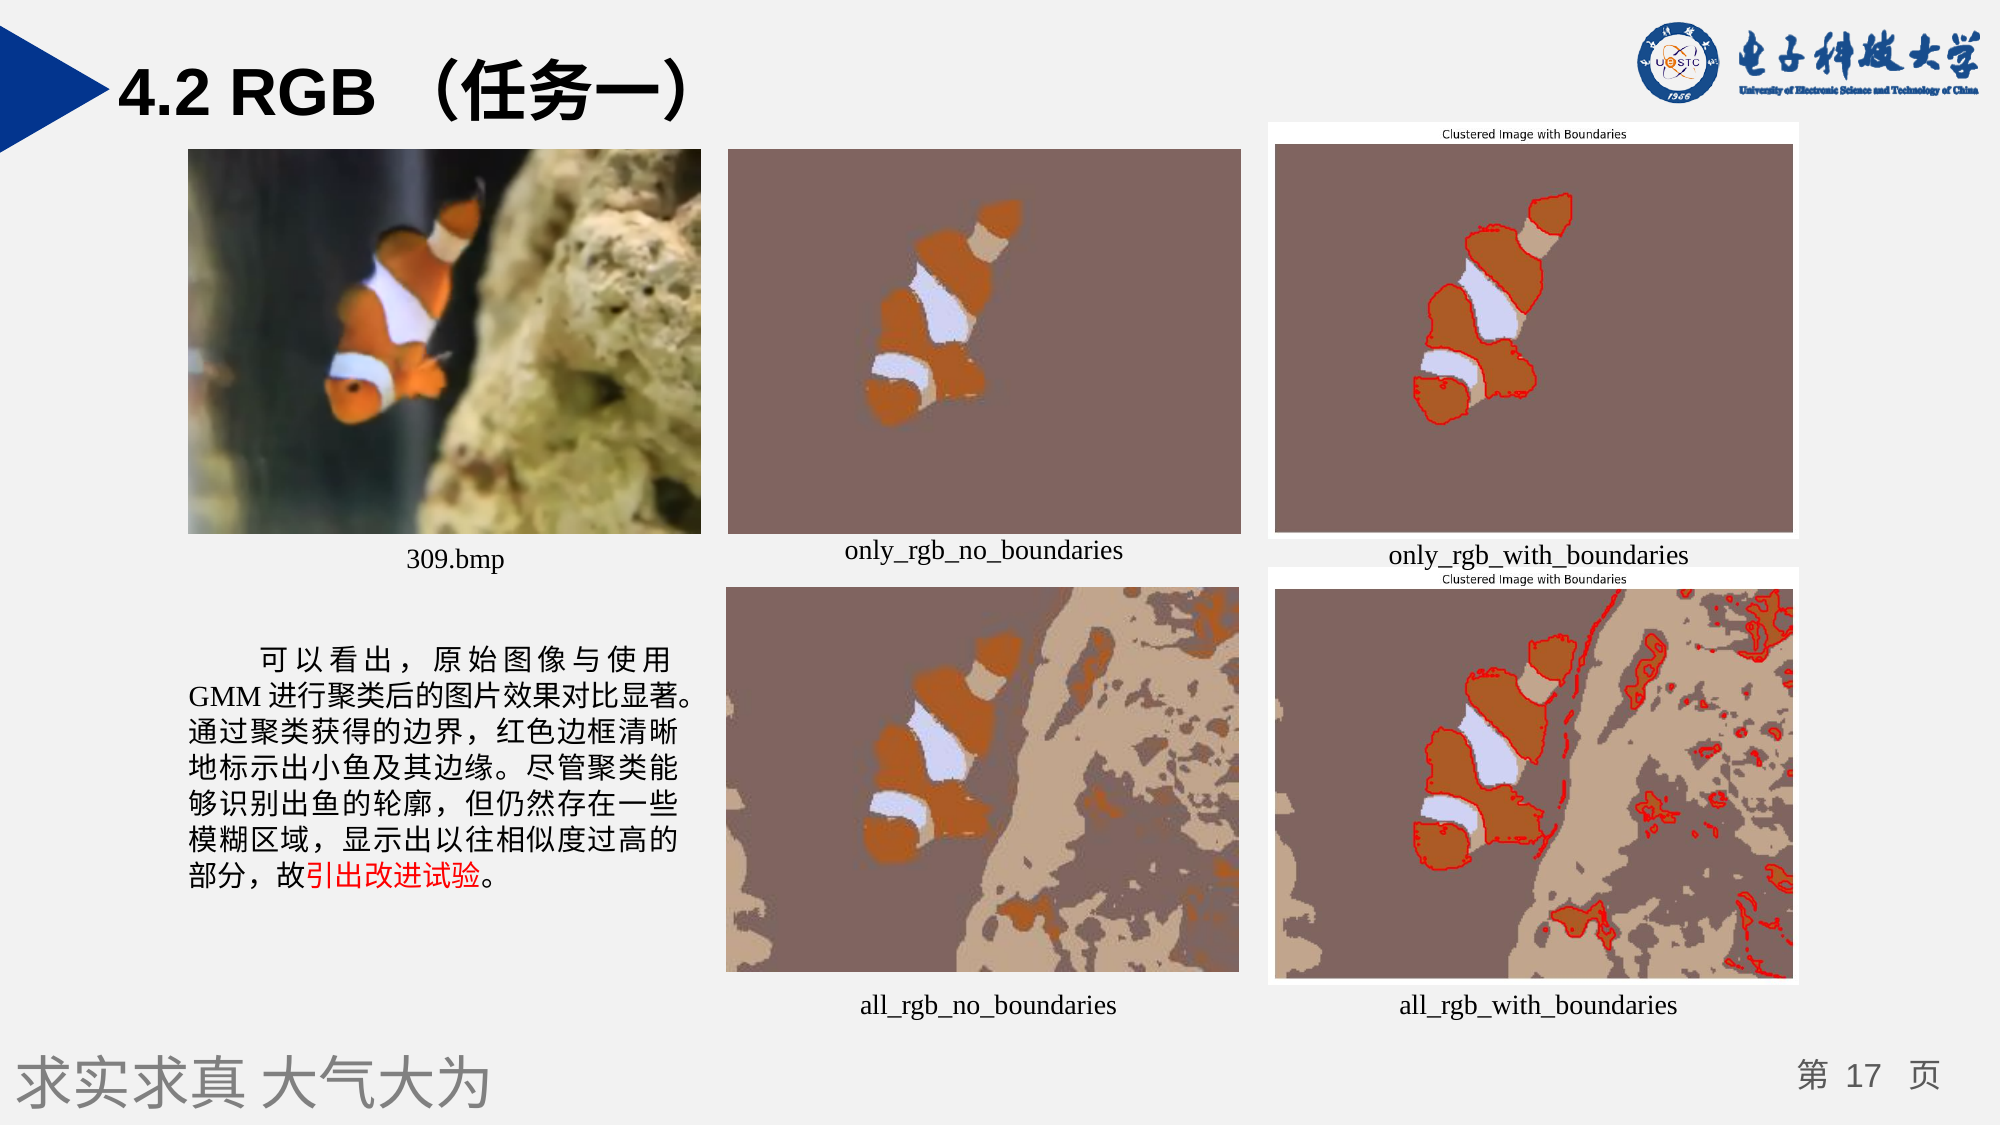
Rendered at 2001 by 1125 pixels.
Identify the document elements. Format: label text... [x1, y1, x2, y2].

text_box all_rgb_no_boundaries [860, 984, 1198, 1021]
text_box only_rgb_with_boundaries [1388, 539, 1726, 567]
text_box 309.bmp [406, 537, 744, 574]
picture [726, 587, 1239, 972]
picture [188, 149, 701, 534]
text_box all_rgb_with_boundaries [1399, 985, 1737, 1021]
picture [728, 149, 1241, 534]
text_box [0, 25, 110, 153]
text_box 可以看出，原始图像与使用GMM进行聚类后的图片效果对比显著。通过聚类获得的边界，红色边框清晰地标示出小鱼及其边缘。尽管聚类能够识别出鱼的轮廓，但仍然存在一些模糊区域，显示出以往相似度过高的部分，故引出改进试验。 [188, 639, 679, 893]
picture [1268, 567, 1799, 985]
picture [1268, 122, 1799, 539]
text_box only_rgb_no_boundaries [844, 534, 1182, 565]
text_box 4.2 RGB（任务一） [98, 38, 748, 139]
picture [1637, 19, 1980, 104]
